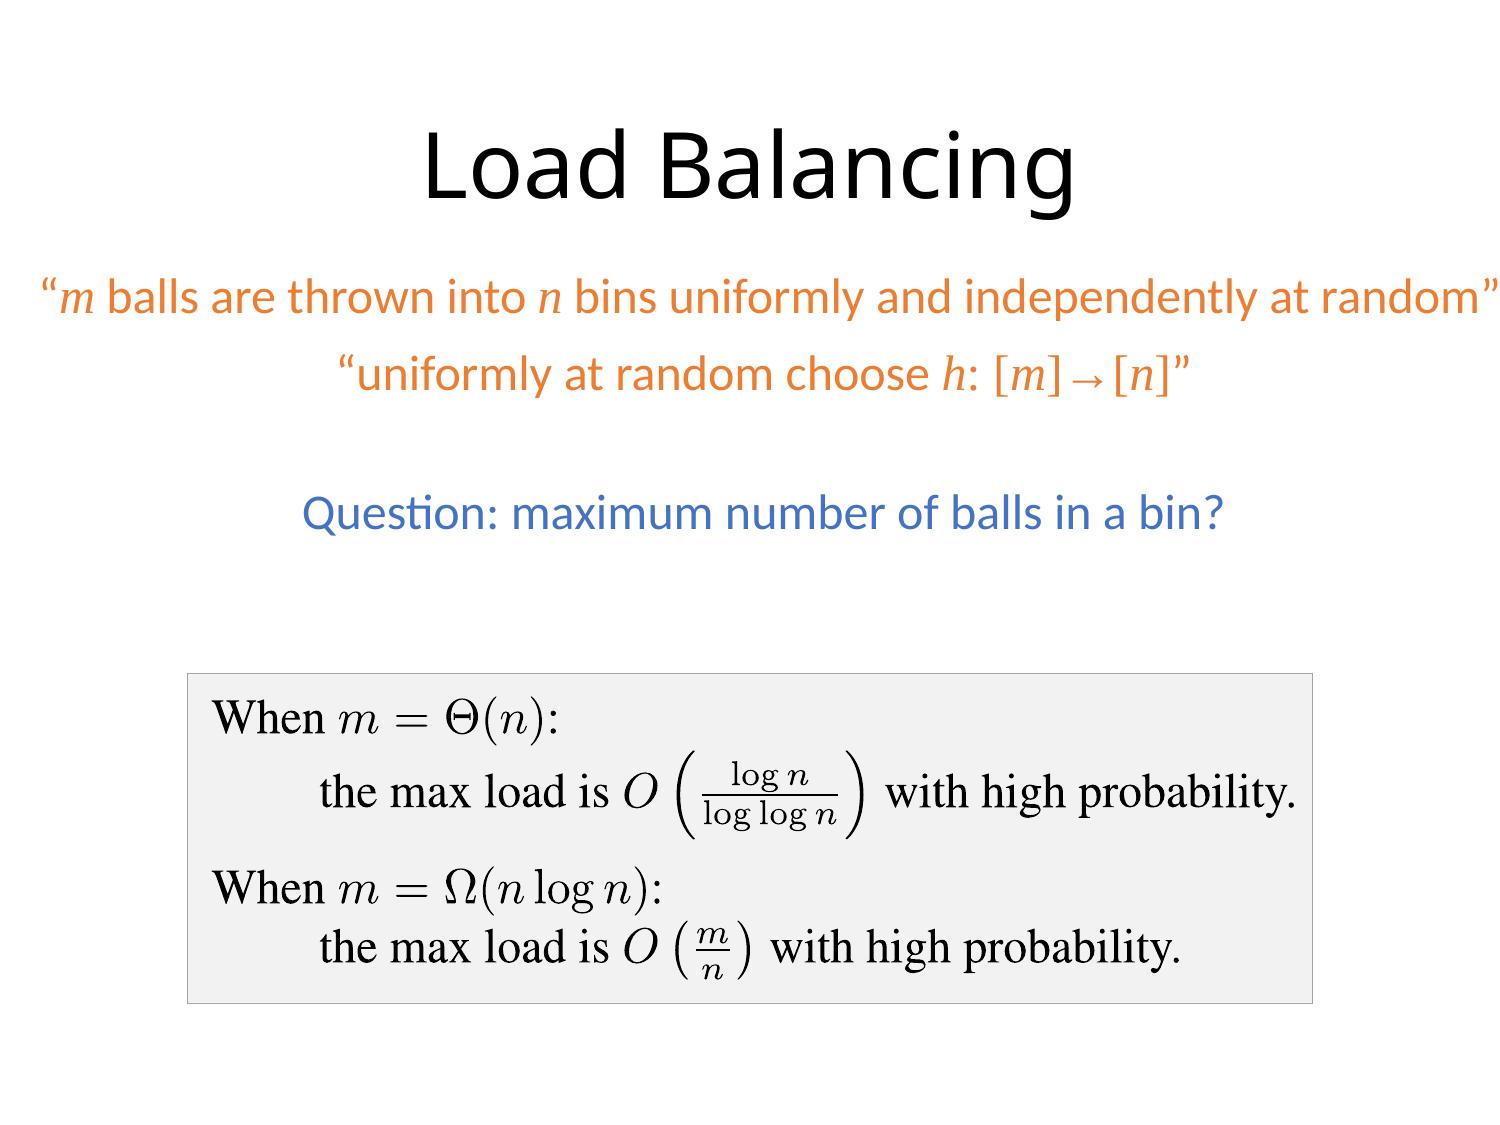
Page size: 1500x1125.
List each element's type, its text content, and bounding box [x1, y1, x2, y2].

text_box “uniformly at random choose h: [m]→[n]” [320, 332, 1208, 408]
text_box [187, 673, 1313, 1004]
text_box Question: maximum number of balls in a bin? [287, 471, 1241, 547]
text_box “m balls are thrown into n bins uniformly and independently at random” [23, 256, 1500, 332]
title Load Balancing [103, 59, 1397, 256]
